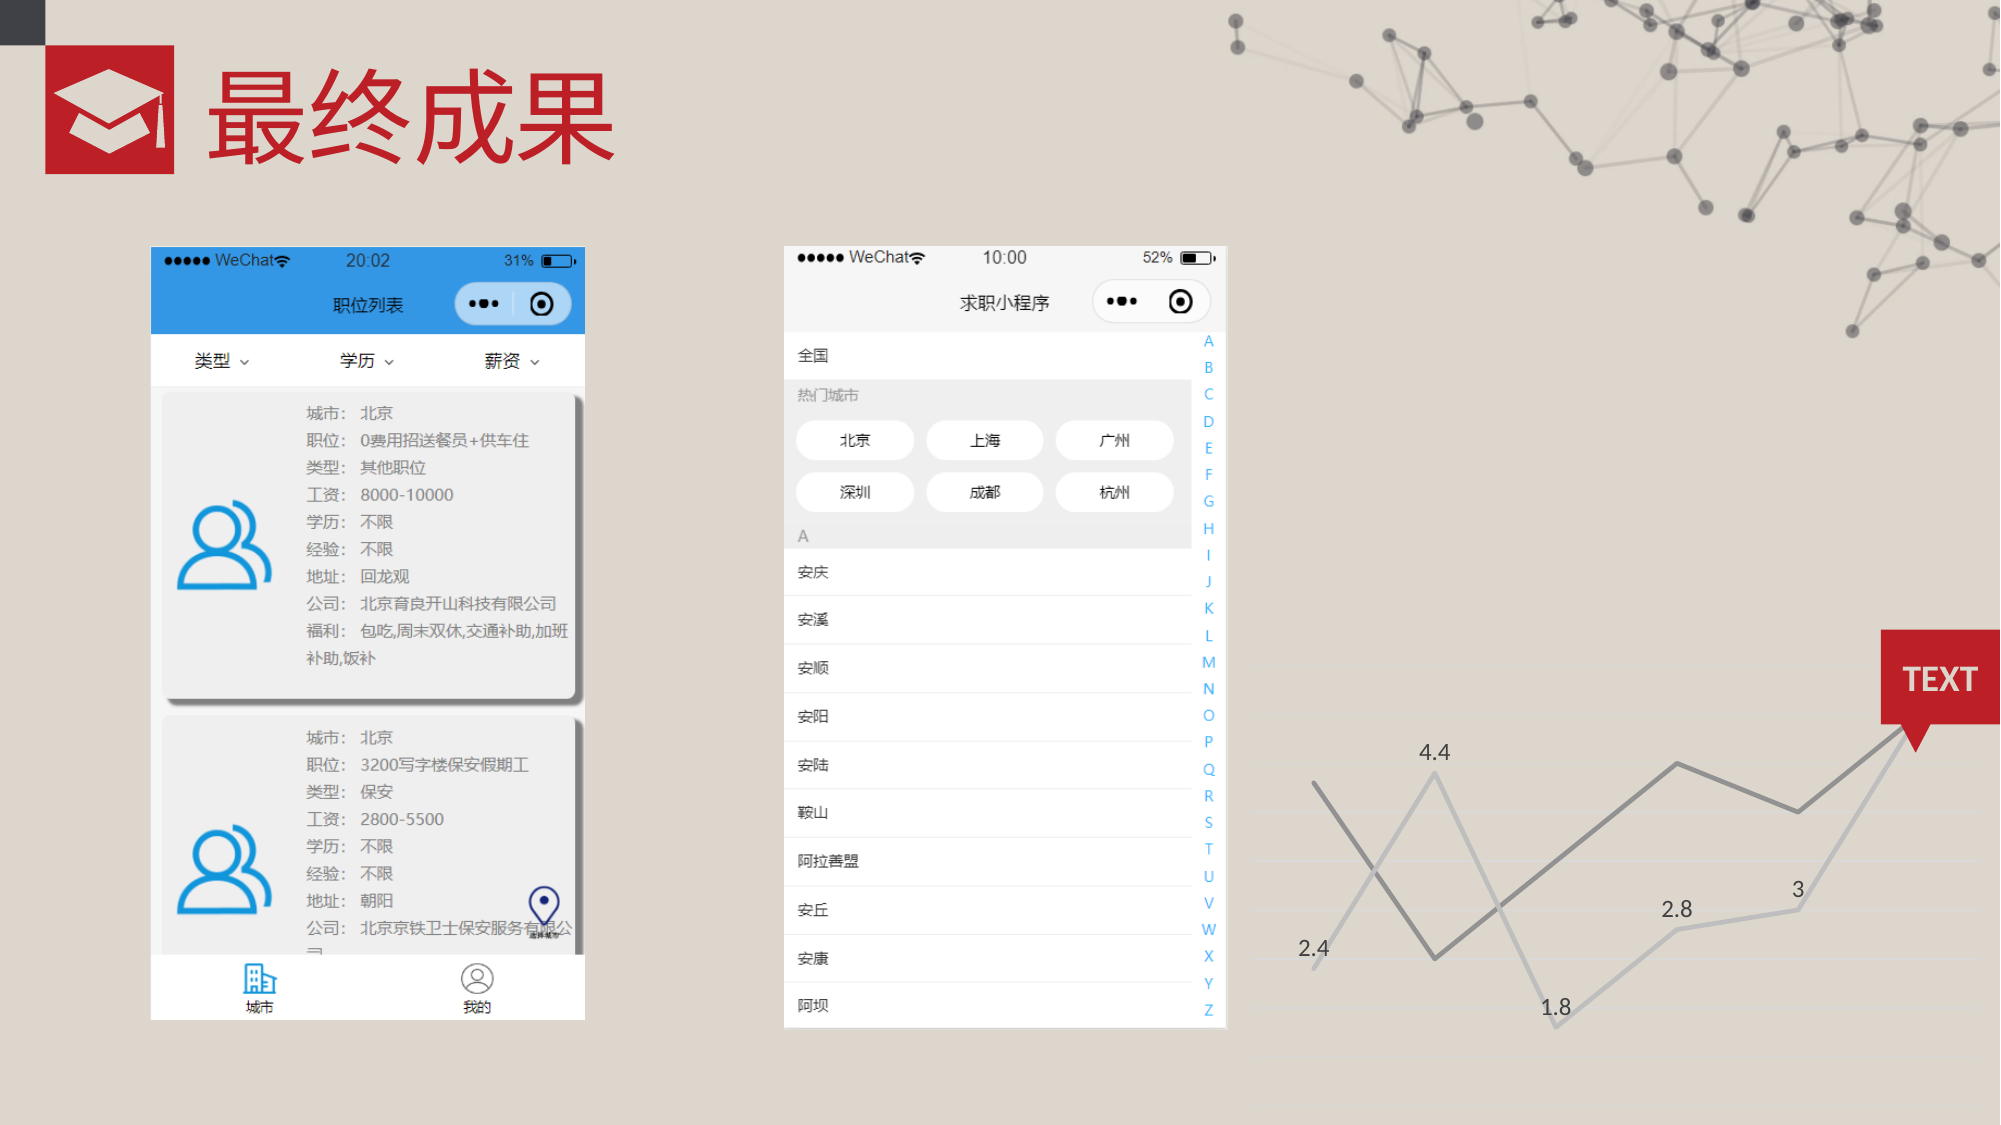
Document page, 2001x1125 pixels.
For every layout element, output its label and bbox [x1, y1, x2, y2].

picture [0, 0, 2000, 1125]
text_box [0, 0, 635, 187]
text_box [1237, 629, 2000, 1115]
